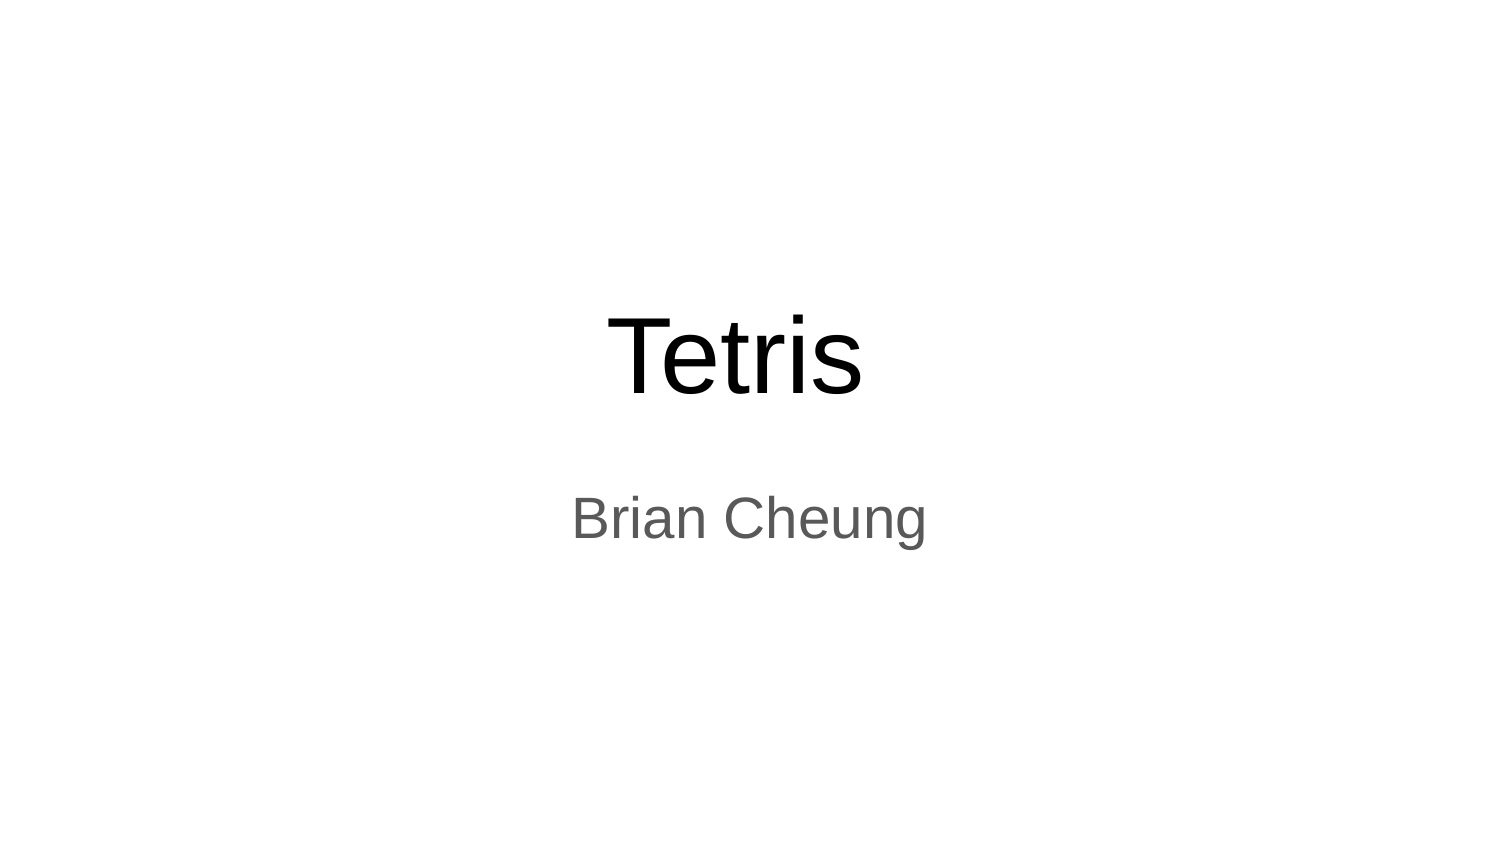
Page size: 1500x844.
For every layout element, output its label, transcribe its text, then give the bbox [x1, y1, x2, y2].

subtitle Brian Cheung [51, 464, 1449, 595]
title Tetris [57, 93, 1455, 431]
